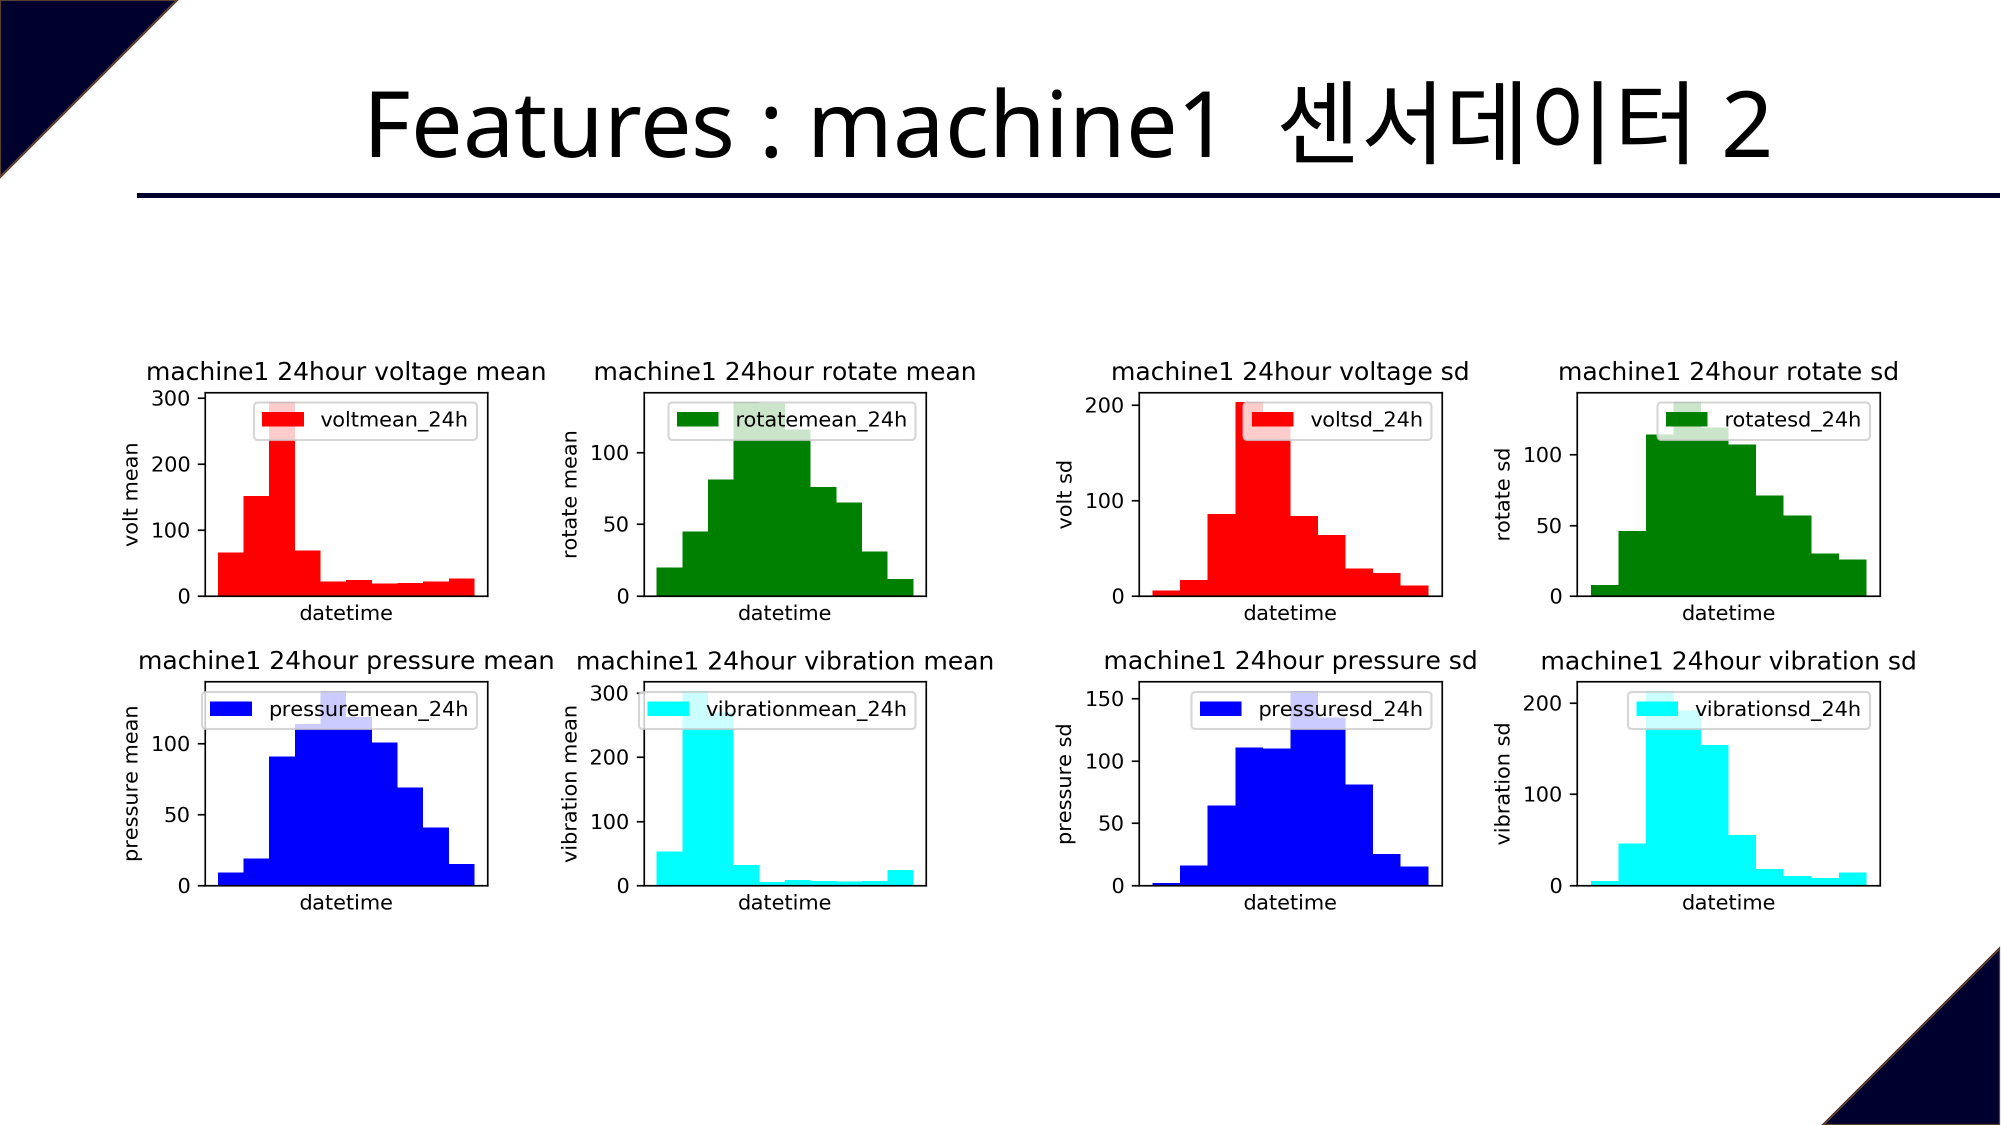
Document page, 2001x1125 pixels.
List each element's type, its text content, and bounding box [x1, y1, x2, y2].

picture [1032, 336, 1933, 937]
picture [99, 336, 1000, 937]
title Features : machine1 센서데이터2 [137, 59, 2000, 196]
